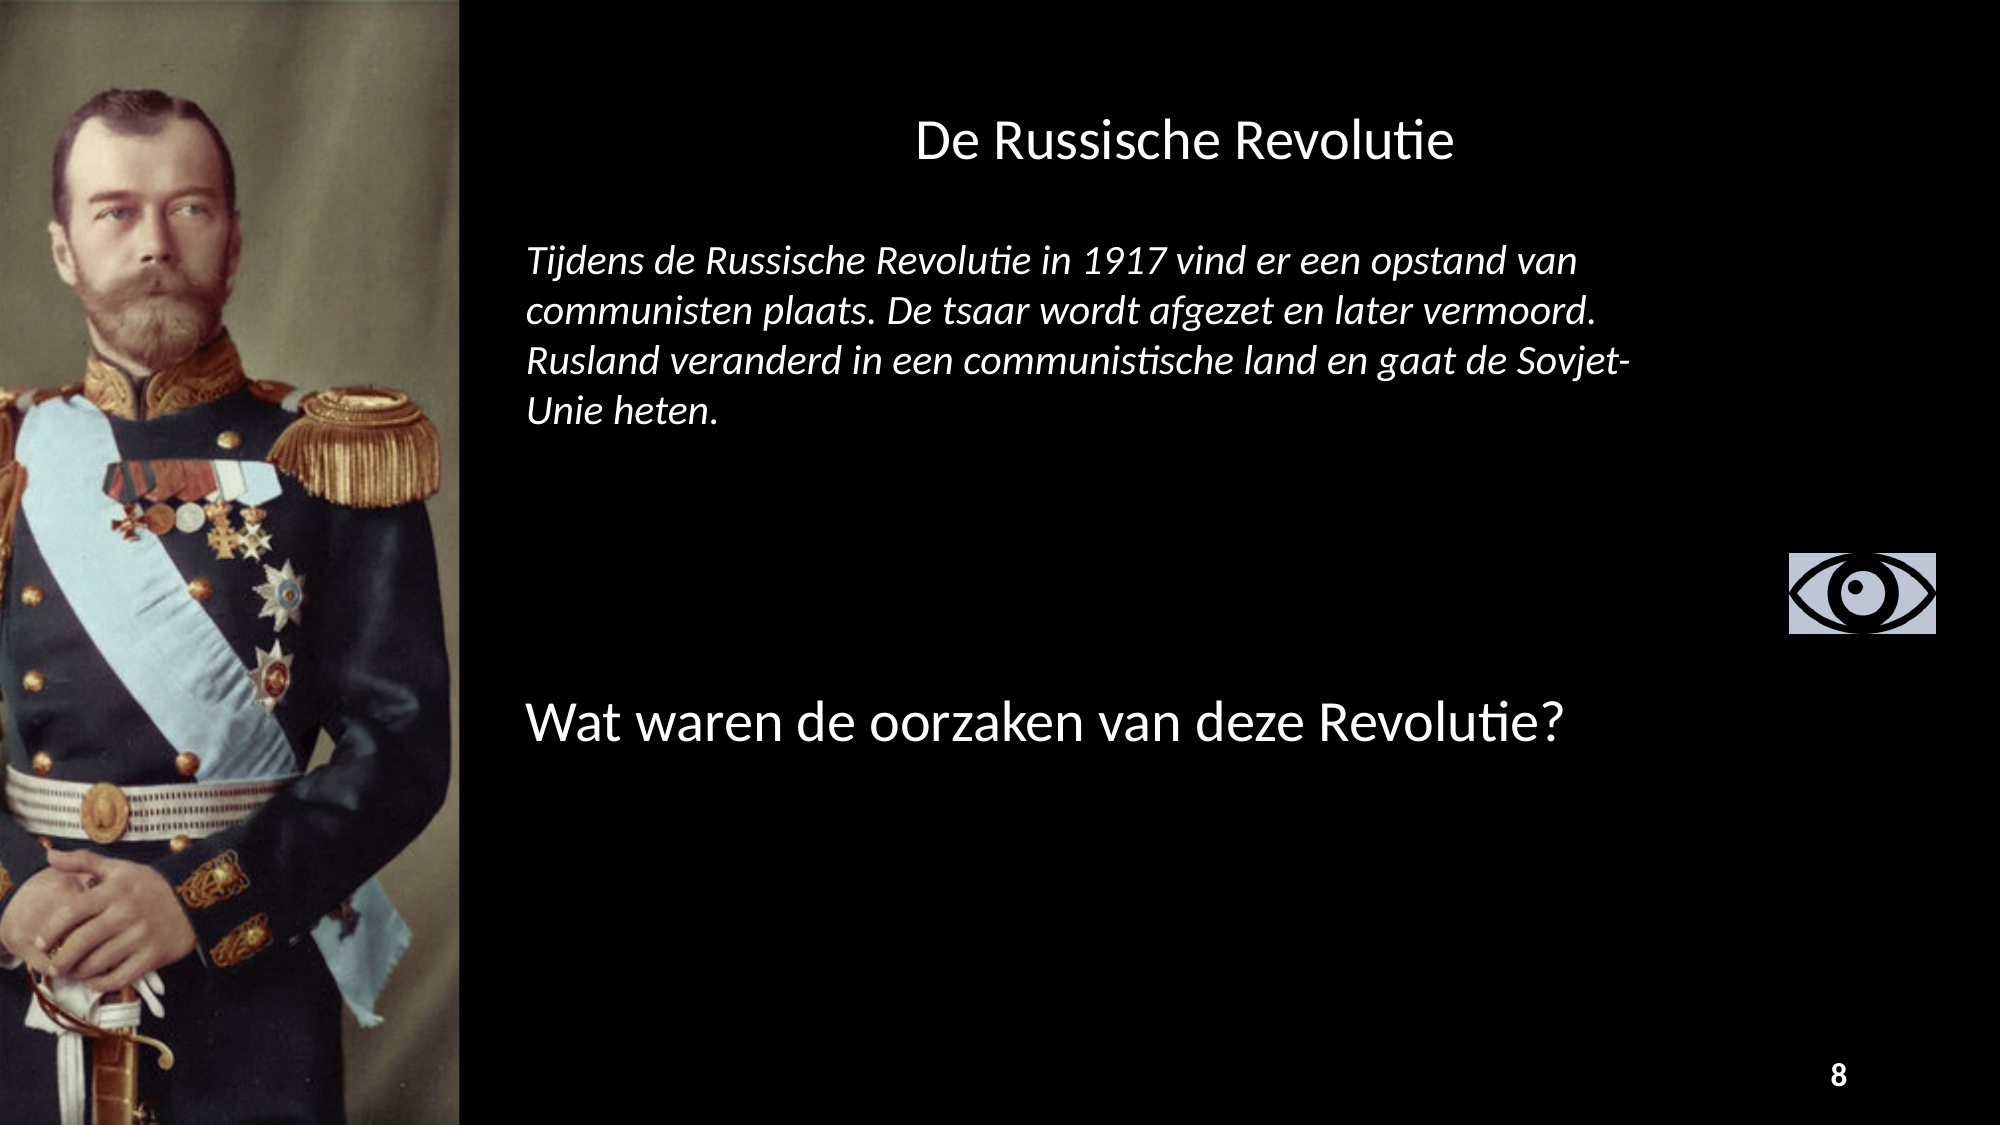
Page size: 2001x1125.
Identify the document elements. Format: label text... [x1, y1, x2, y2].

text_box Tijdens de Russische Revolutie in 1917 vind er een opstand van communisten plaats. De tsaar wordt afgezet en later vermoord. Rusland veranderd in een communistische land en gaat de Sovjet-Unie heten. Wat waren de oorzaken van deze Revolutie? [511, 225, 1690, 1125]
slide_number 8 [1690, 1042, 1863, 1103]
picture [1788, 552, 1937, 634]
text_box De Russische Revolutie [900, 93, 1471, 179]
picture [0, 0, 460, 1125]
